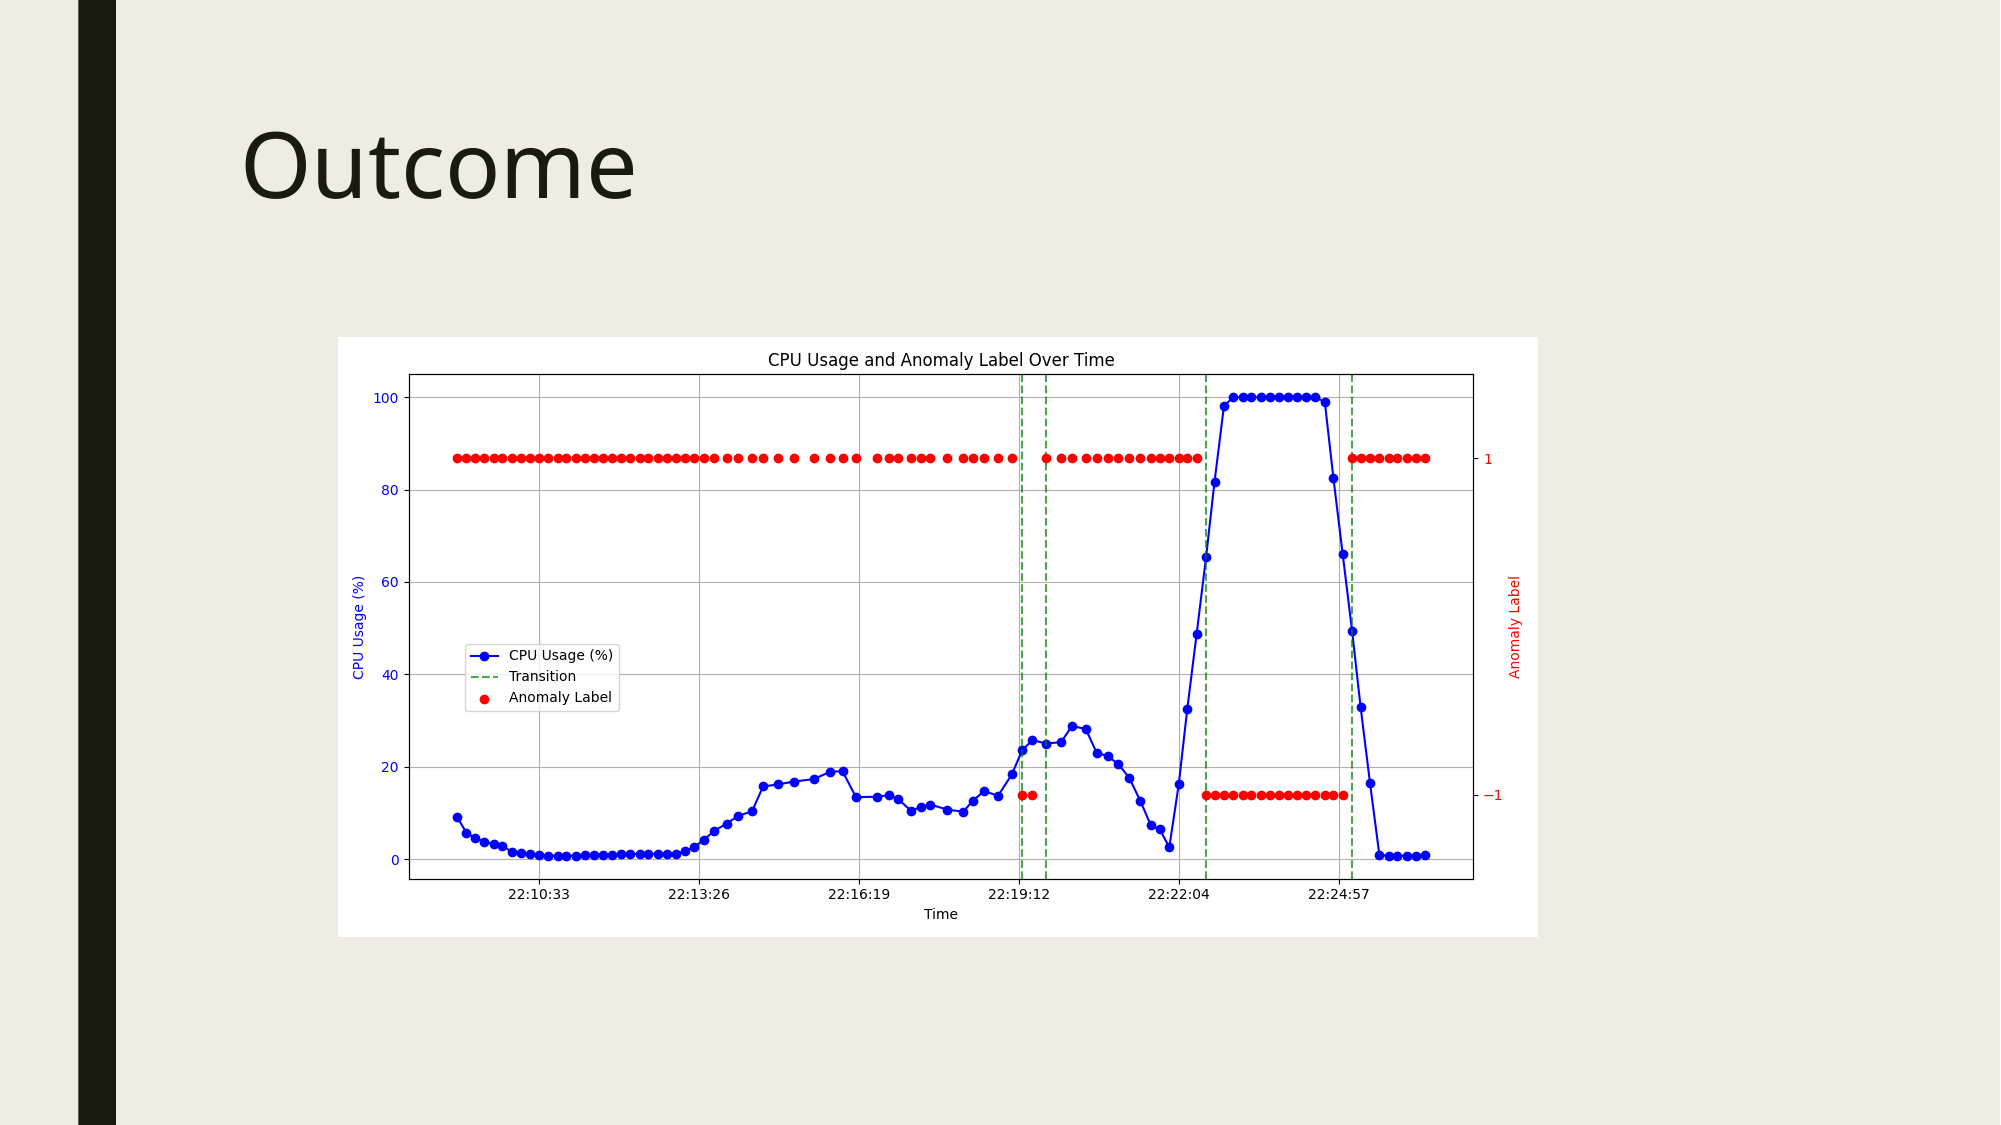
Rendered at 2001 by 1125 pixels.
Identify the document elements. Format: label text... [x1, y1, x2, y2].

picture [338, 337, 1538, 938]
title Outcome [225, 112, 1800, 357]
